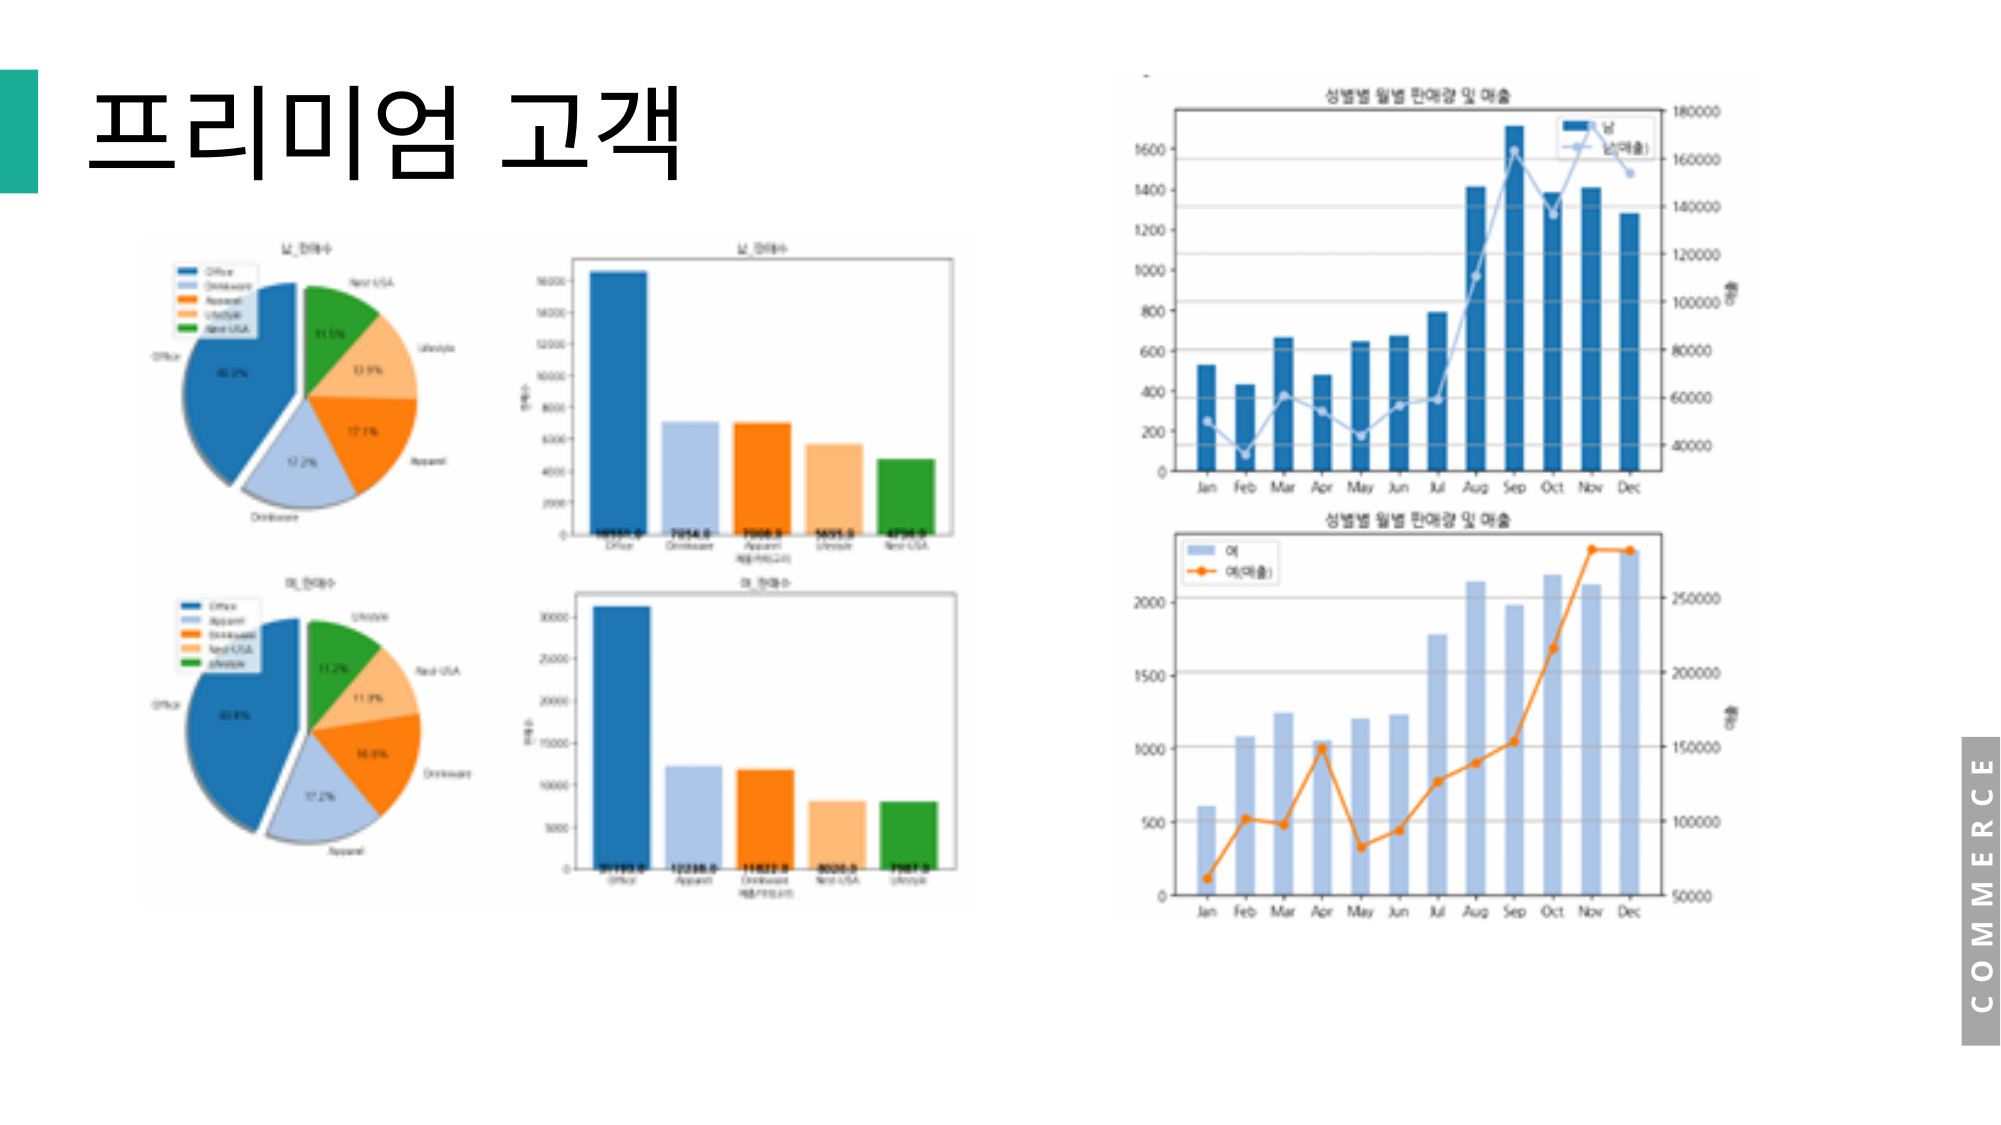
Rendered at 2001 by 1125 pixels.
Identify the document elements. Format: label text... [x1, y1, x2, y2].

picture [1102, 61, 1778, 963]
text_box 프리미엄 고객 [69, 61, 1000, 201]
picture [66, 202, 1003, 941]
